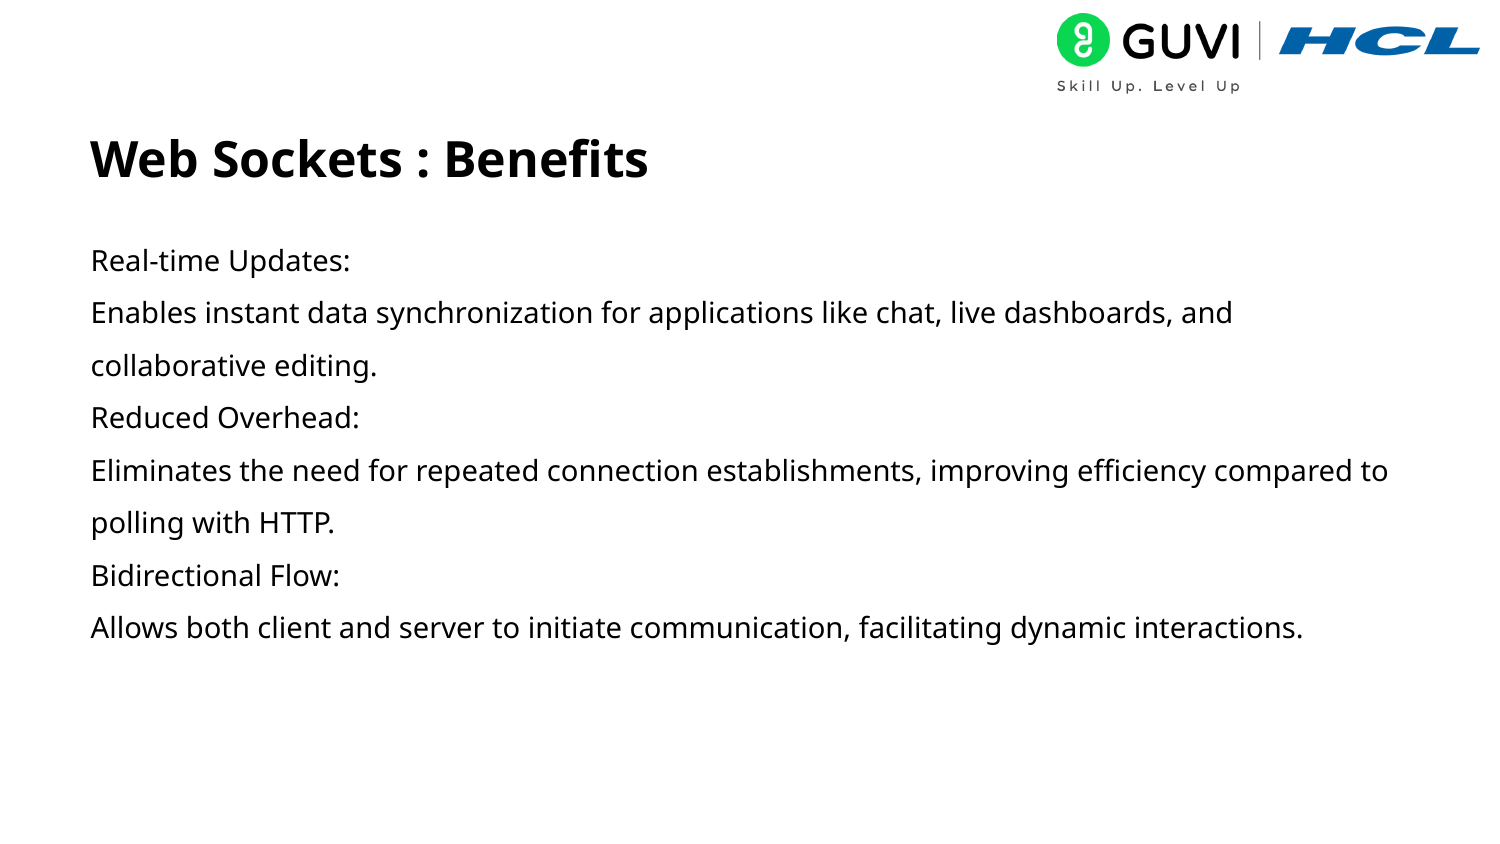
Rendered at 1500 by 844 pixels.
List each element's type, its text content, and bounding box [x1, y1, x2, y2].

title Web Sockets : Benefits [75, 112, 1424, 209]
text_box Real-time Updates: Enables instant data synchronization for applications like chat, live dashboards, and collaborative editing. Reduced Overhead: Eliminates the need for repeated connection establishments, improving efficiency compared to polling with HTTP. Bidirectional Flow: Allows both client and server to initiate communication, facilitating dynamic interactions. [75, 209, 1425, 660]
picture [1057, 13, 1480, 102]
